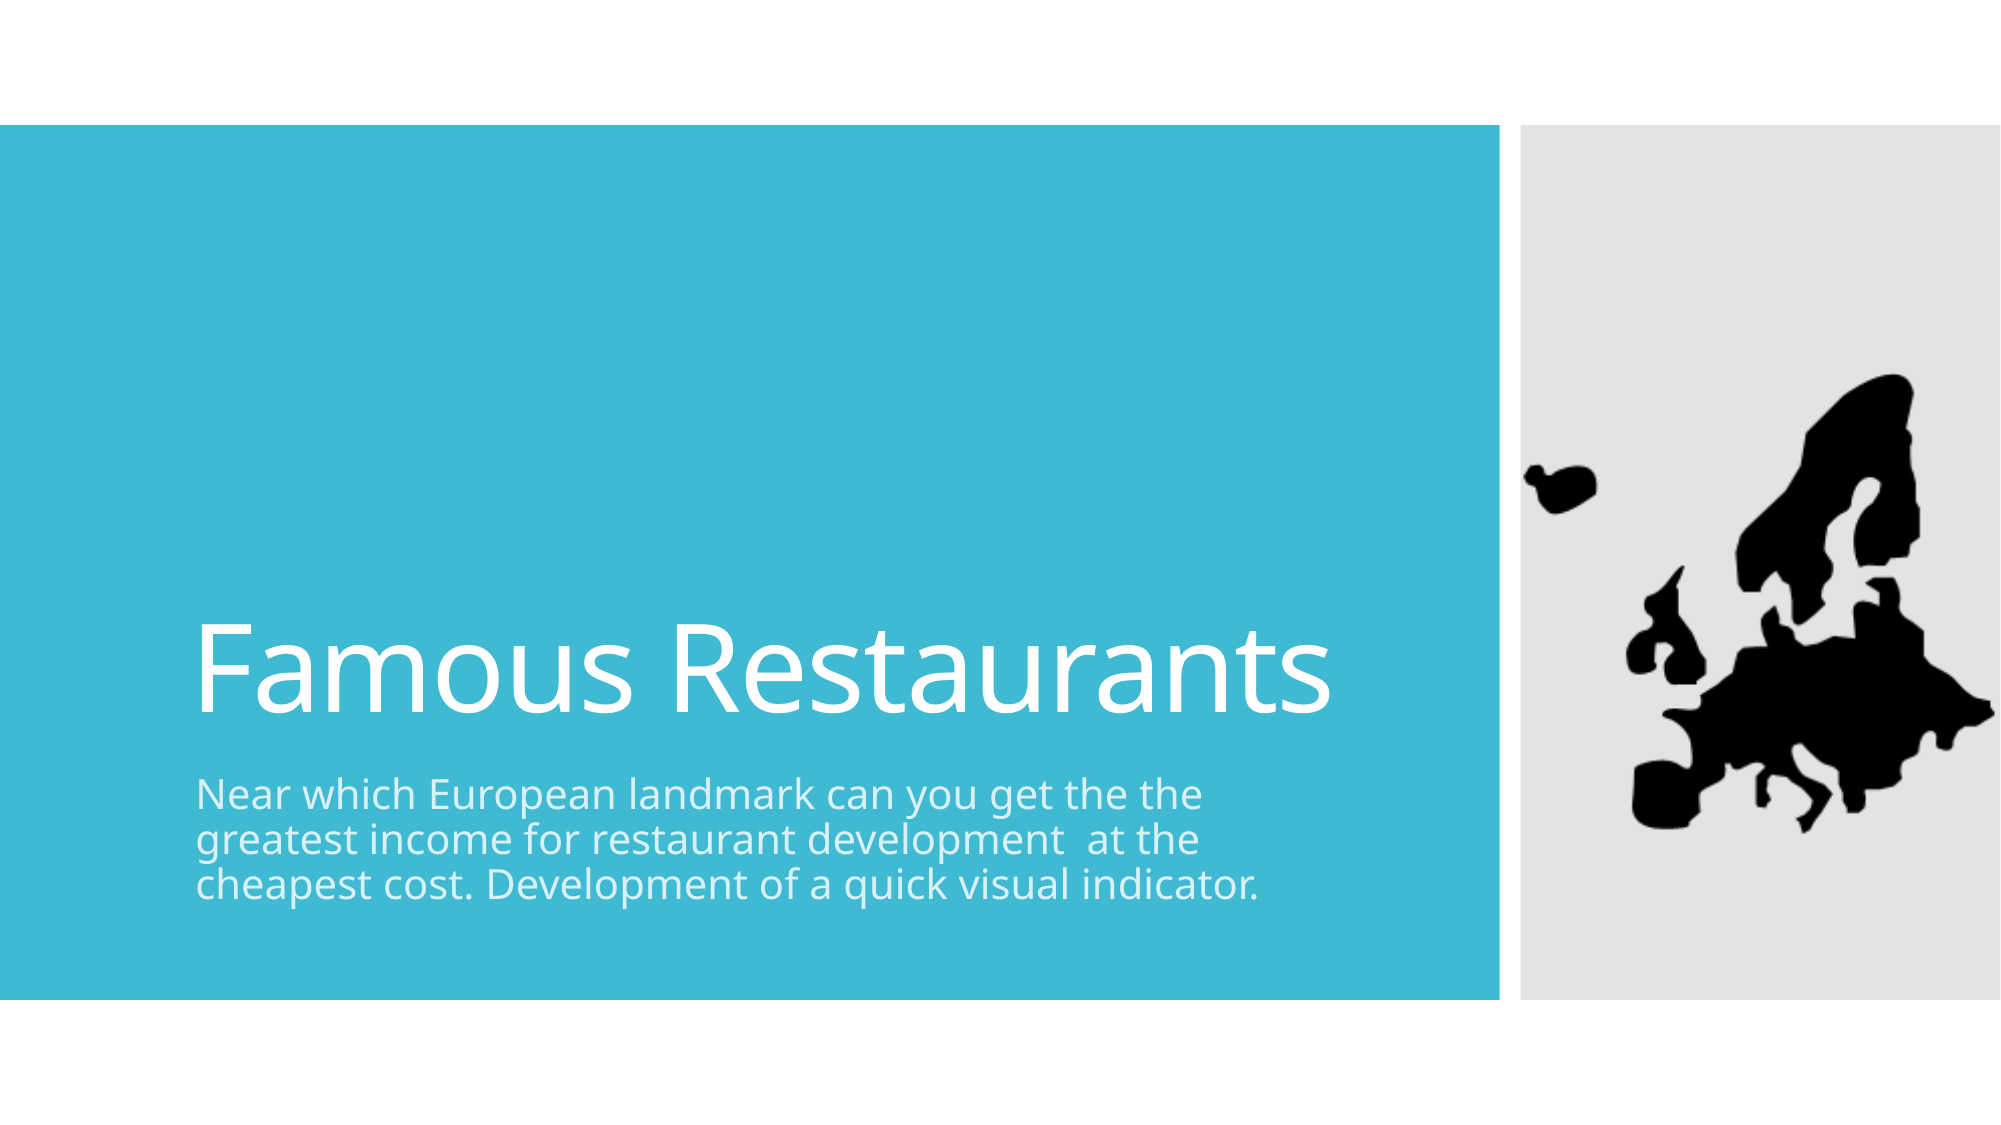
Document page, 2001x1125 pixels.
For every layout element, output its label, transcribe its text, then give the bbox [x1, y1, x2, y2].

subtitle Near which European landmark can you get the the greatest income for restaurant development at the cheapest cost. Development of a quick visual indicator. [180, 766, 1381, 917]
title Famous Restaurants [175, 213, 1376, 747]
picture [1501, 346, 2000, 862]
